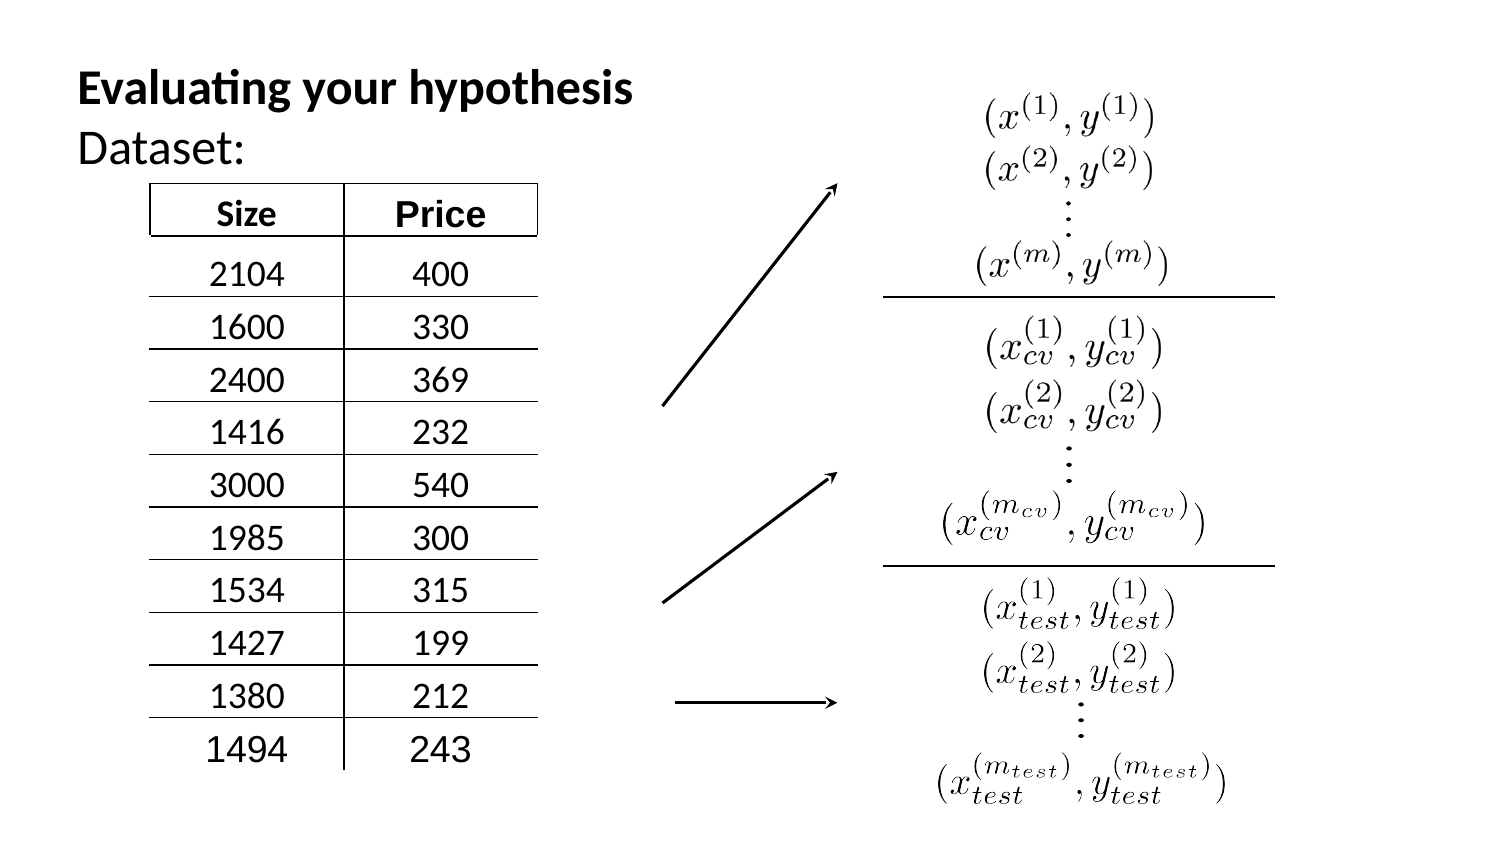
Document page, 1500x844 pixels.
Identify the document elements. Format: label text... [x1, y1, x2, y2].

table_cell 400 [345, 237, 537, 296]
text_box Evaluating your hypothesis Dataset: [62, 46, 1263, 184]
table_cell 300 [345, 508, 537, 559]
table_cell 1600 [151, 297, 343, 348]
picture [984, 641, 1174, 693]
picture [986, 92, 1153, 138]
table_cell 232 [345, 402, 537, 454]
picture [986, 145, 1153, 191]
table_cell 540 [345, 455, 537, 506]
table_cell 1534 [151, 560, 343, 612]
table_cell 1494 [151, 718, 343, 770]
table_header Price [345, 184, 537, 235]
table_cell 2104 [151, 237, 343, 296]
table_cell 212 [345, 666, 537, 717]
picture [1066, 201, 1072, 238]
picture [984, 577, 1174, 629]
picture [1078, 702, 1084, 738]
table_header Size [151, 184, 343, 235]
table_cell 2400 [151, 350, 343, 401]
picture [986, 379, 1161, 433]
picture [1066, 446, 1072, 483]
table_cell 1380 [151, 666, 343, 717]
table_cell 1416 [151, 402, 343, 454]
table_cell 243 [345, 718, 537, 770]
picture [943, 490, 1204, 545]
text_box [662, 182, 838, 407]
table_cell 1985 [151, 508, 343, 559]
table_cell 369 [345, 350, 537, 401]
picture [938, 752, 1226, 804]
table_cell 315 [345, 560, 537, 612]
picture [986, 315, 1161, 369]
table_cell 330 [345, 297, 537, 348]
table_cell 1427 [151, 613, 343, 664]
table_cell 199 [345, 613, 537, 664]
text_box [662, 471, 838, 604]
picture [976, 240, 1168, 286]
table_cell 3000 [151, 455, 343, 506]
